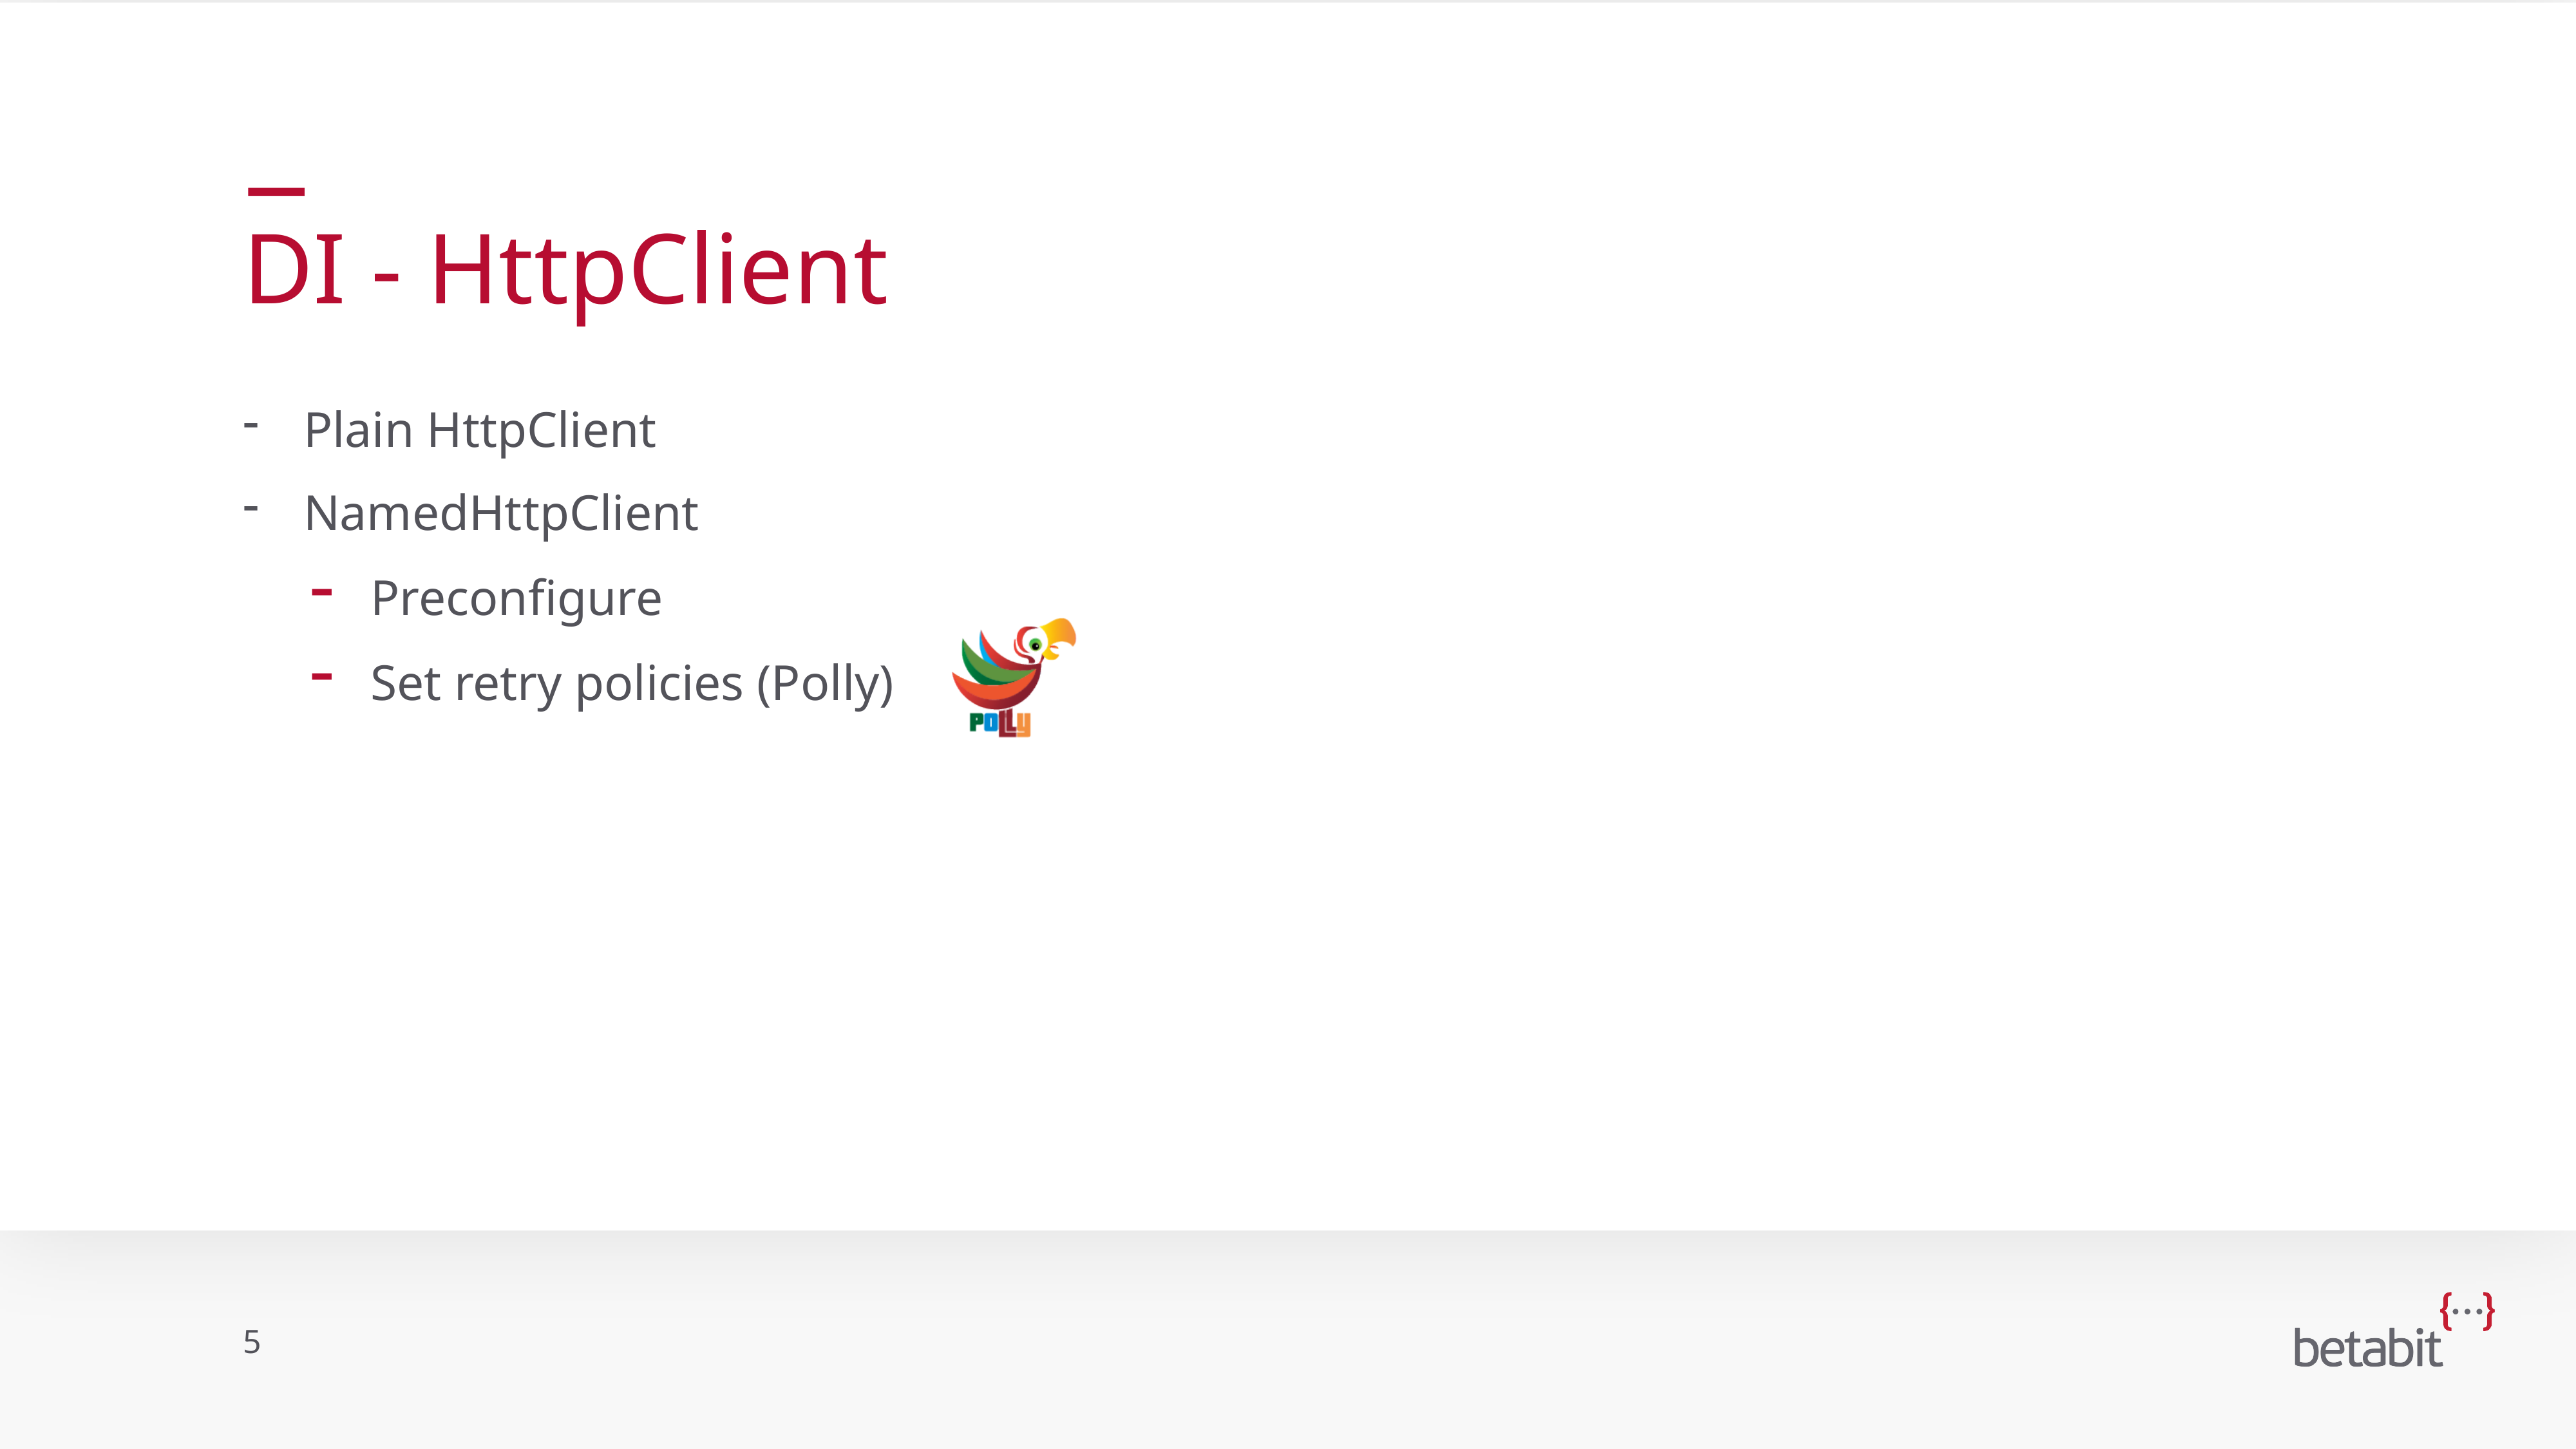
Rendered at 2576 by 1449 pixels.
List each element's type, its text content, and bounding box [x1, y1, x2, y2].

slide_number 5 [232, 1310, 316, 1376]
list Plain HttpClient NamedHttpClient Preconfigure Set retry policies (Polly) [232, 388, 2344, 1218]
title DI - HttpClient [232, 196, 2342, 370]
picture [949, 612, 1079, 742]
picture [2280, 1227, 2509, 1375]
